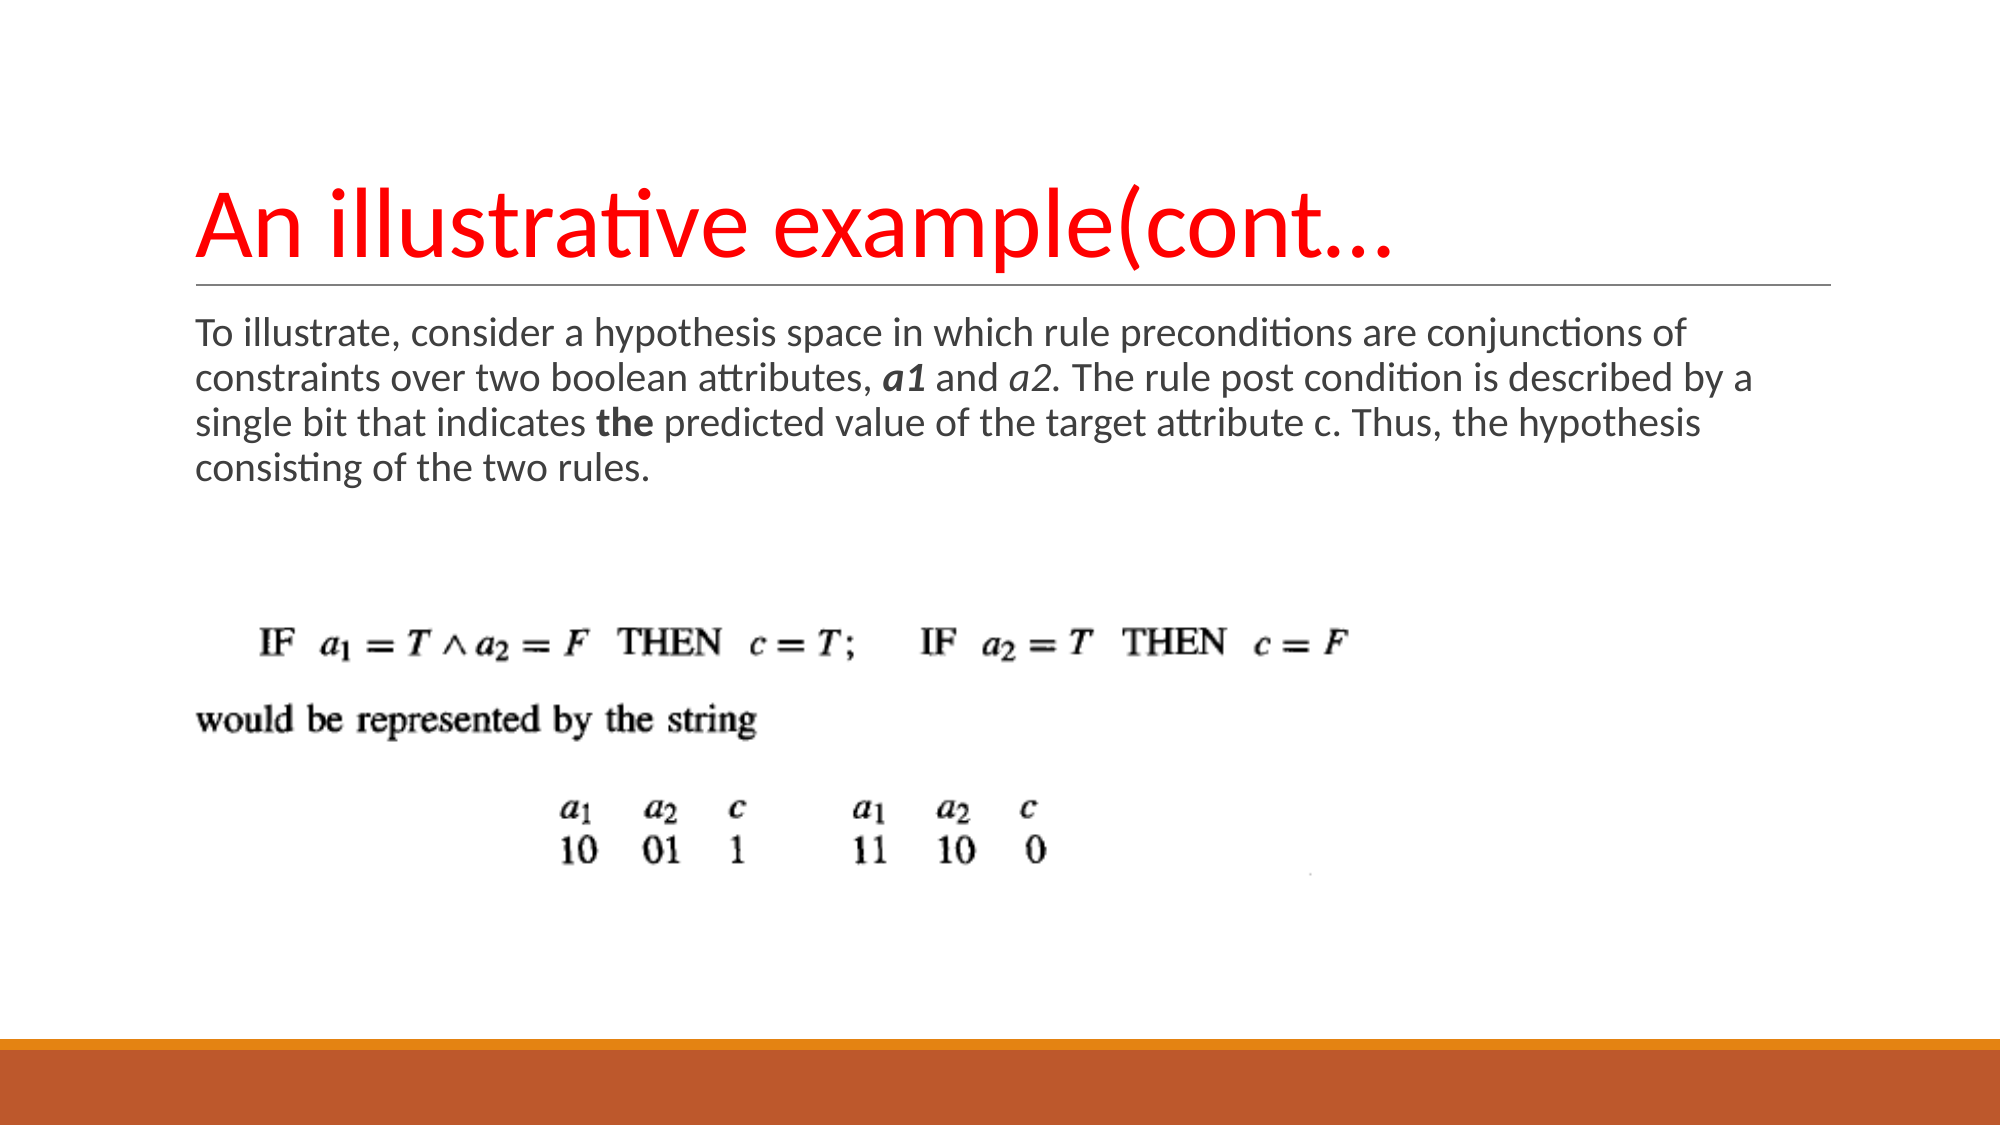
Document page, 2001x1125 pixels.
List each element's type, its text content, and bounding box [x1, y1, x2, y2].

title An illustrative example(cont… [180, 47, 1830, 285]
picture [174, 612, 1388, 888]
list To illustrate, consider a hypothesis space in which rule preconditions are conjunctions of constraints over two boolean attributes, a1 and a2. The rule post condition is described by a single bit that indicates the predicted value of the target attribute c. Thus, the hypothesis consisting of the two rules. [180, 302, 1830, 963]
